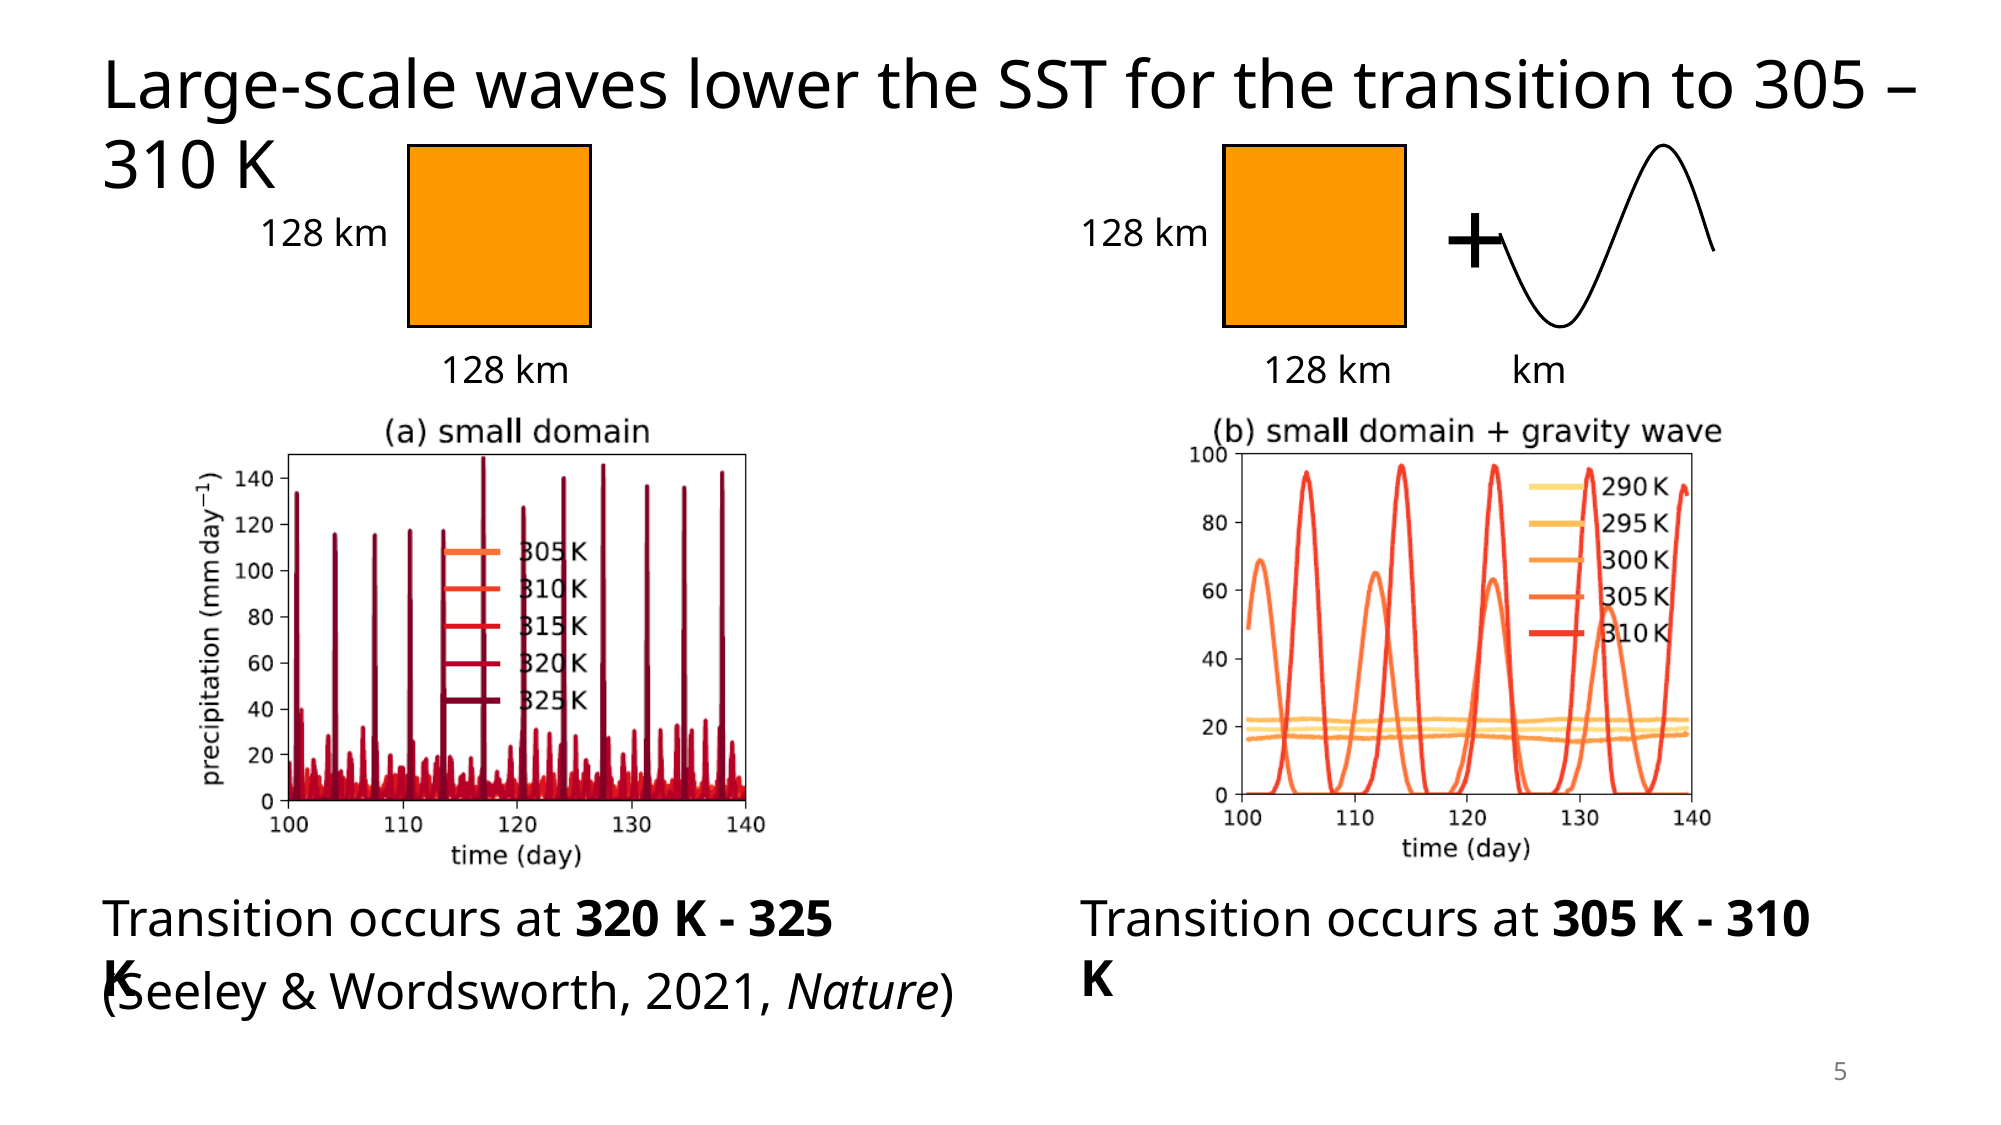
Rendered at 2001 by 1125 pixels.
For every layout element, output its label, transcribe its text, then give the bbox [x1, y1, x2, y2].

text_box Transition occurs at 320 K - 325 K [87, 879, 859, 951]
text_box 128 km [244, 209, 407, 262]
text_box + [1428, 209, 1478, 311]
text_box Transition occurs at 305 K - 310 K [1065, 879, 1837, 1014]
text_box 128 km [426, 338, 601, 398]
text_box [407, 209, 592, 328]
text_box 128 km [1248, 338, 1424, 398]
slide_number 5 [1412, 1042, 1863, 1103]
text_box Large-scale waves lower the SST for the transition to 305 – 310 K [87, 34, 1972, 209]
text_box (Seeley & Wordsworth, 2021, Nature) [87, 951, 979, 1027]
picture [1148, 398, 1747, 880]
text_box [1222, 209, 1407, 328]
text_box 128 km [1065, 201, 1234, 262]
picture [188, 398, 792, 880]
text_box [1498, 209, 1716, 329]
